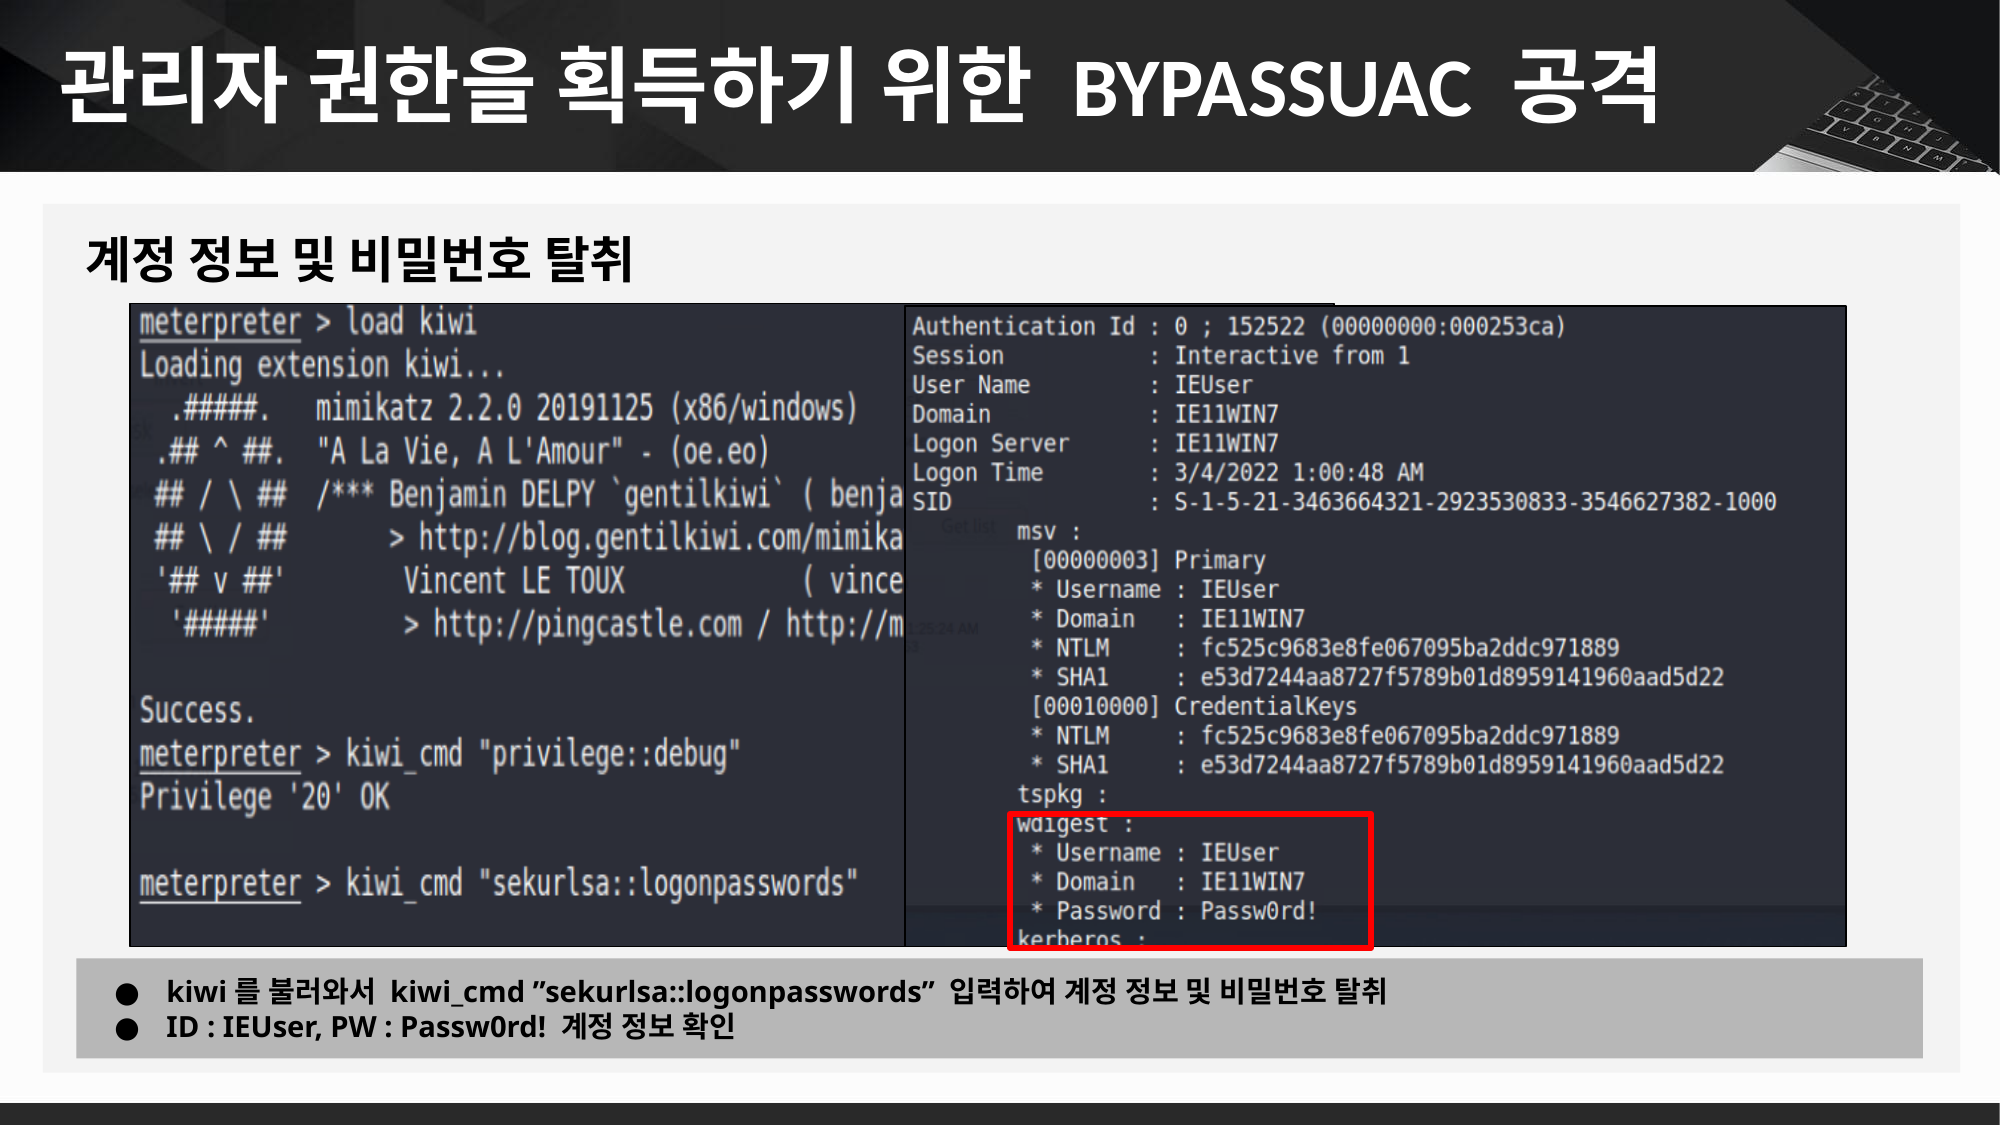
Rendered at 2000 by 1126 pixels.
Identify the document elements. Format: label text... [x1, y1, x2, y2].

text_box 계정 정보 및 비밀번호 탈취 [70, 213, 1344, 304]
title 관리자 권한을 획득하기 위한 BYPASSUAC 공격 [43, 17, 1921, 149]
text_box kiwi를 불러와서 kiwi_cmd ”sekurlsa::logonpasswords” 입력하여 계정 정보 및 비밀번호 탈취 ID : IEUser, PW : Passw0rd! 계정 정보 확인 [76, 958, 1923, 1059]
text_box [130, 304, 1846, 949]
text_box [42, 203, 1961, 1073]
picture [0, 0, 2000, 1125]
